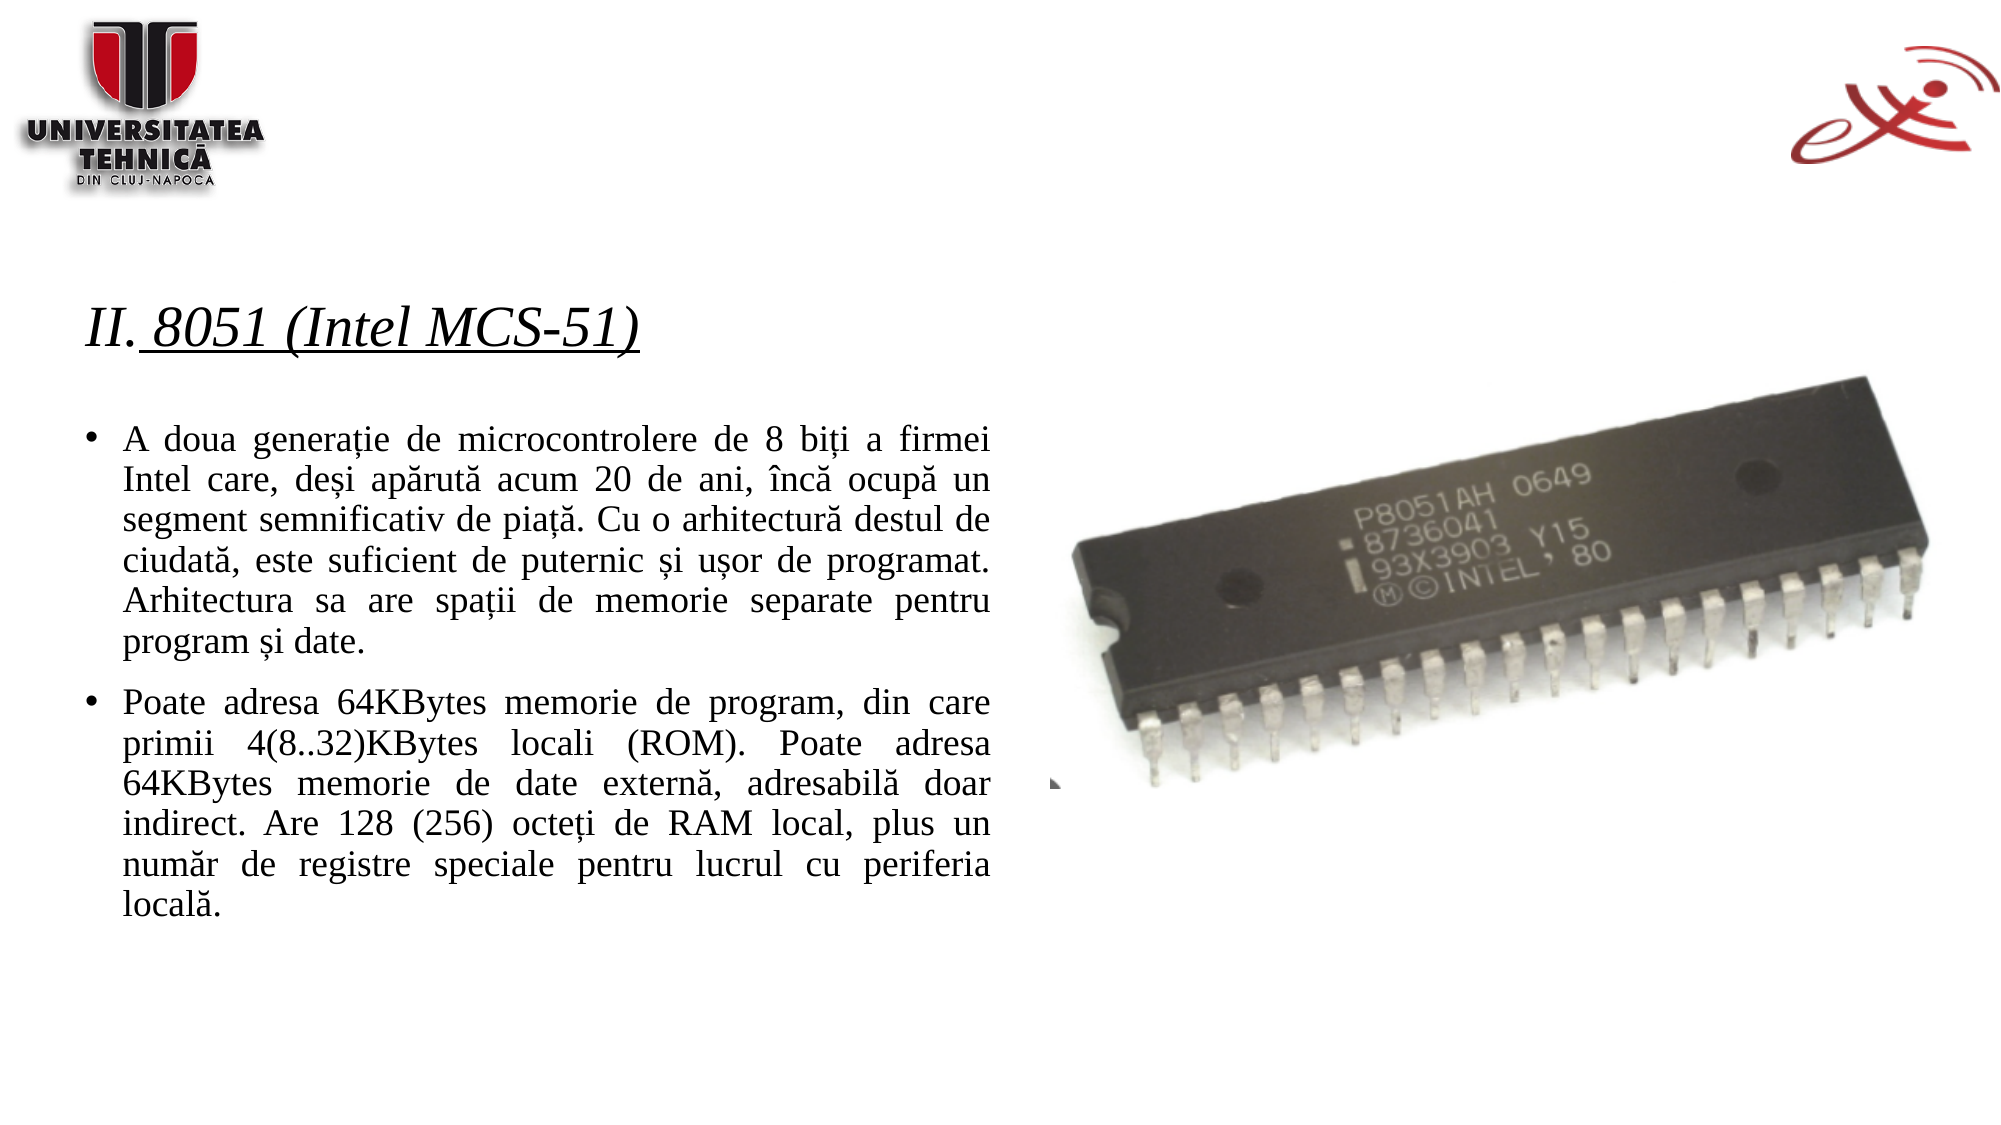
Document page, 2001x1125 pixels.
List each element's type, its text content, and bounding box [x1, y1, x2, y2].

picture [1049, 281, 1962, 789]
text_box II. 8051 (Intel MCS-51) [70, 280, 1067, 366]
list A doua generație de microcontrolere de 8 biți a firmei Intel care, deși apărută acum 20 de ani, încă ocupă un segment semnificativ de piață. Cu o arhitectură destul de ciudată, este suficient de puternic și ușor de programat. Arhitectura sa are spații de memorie separate pentru program și date. Poate adresa 64KBytes memorie de program, din care primii 4(8..32)KBytes locali (ROM). Poate adresa 64KBytes memorie de date externă, adresabilă doar indirect. Are 128 (256) octeți de RAM local, plus un număr de registre speciale pentru lucrul cu periferia locală. [70, 411, 1008, 964]
picture [1790, 45, 2000, 165]
picture [0, 0, 281, 211]
